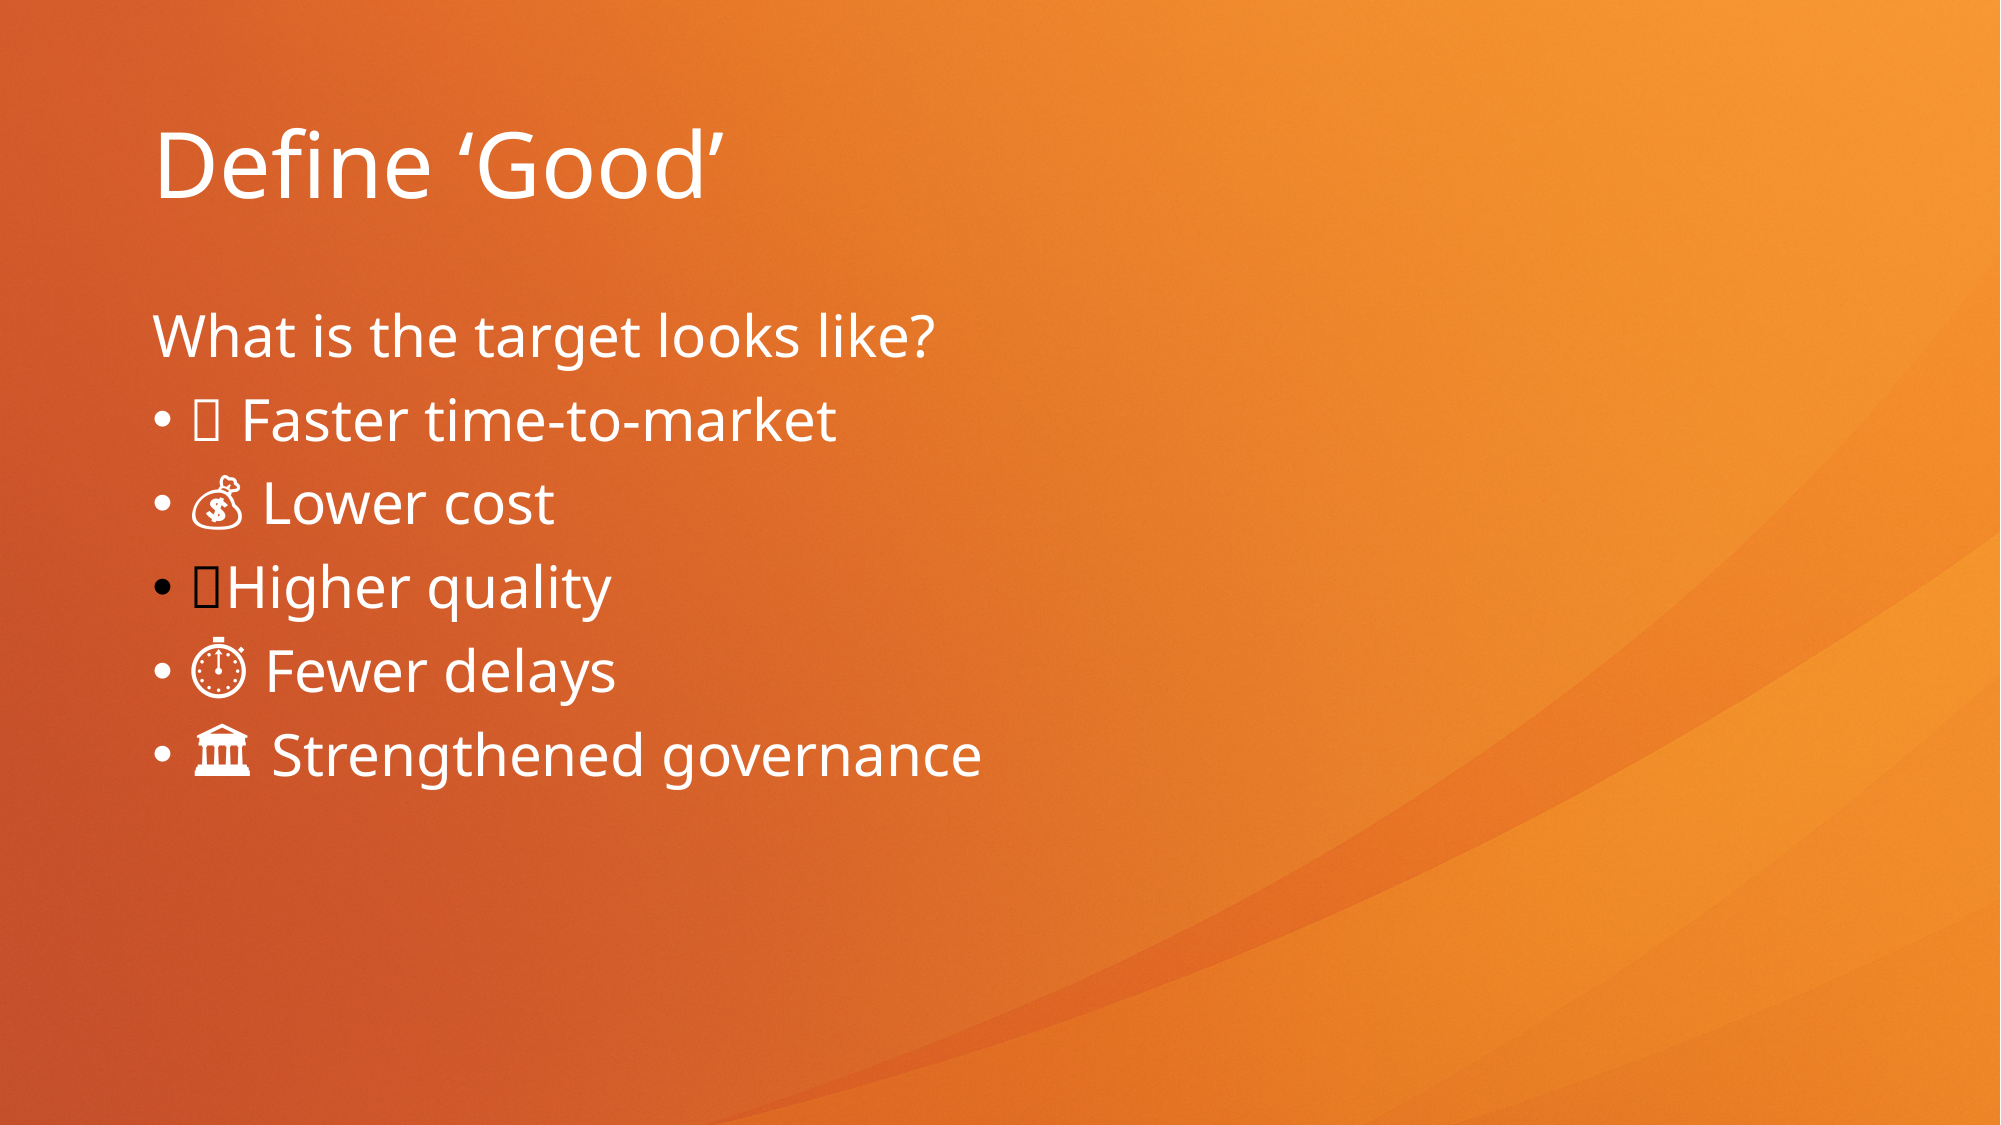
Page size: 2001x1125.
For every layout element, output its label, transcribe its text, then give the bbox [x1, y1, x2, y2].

title Define ‘Good’ [137, 59, 1863, 278]
list What is the target looks like? 🚀 Faster time-to-market 💰 Lower cost ✅Higher quality ⏱️ Fewer delays 🏛️ Strengthened governance [137, 299, 1863, 1014]
picture [0, 0, 2000, 1125]
